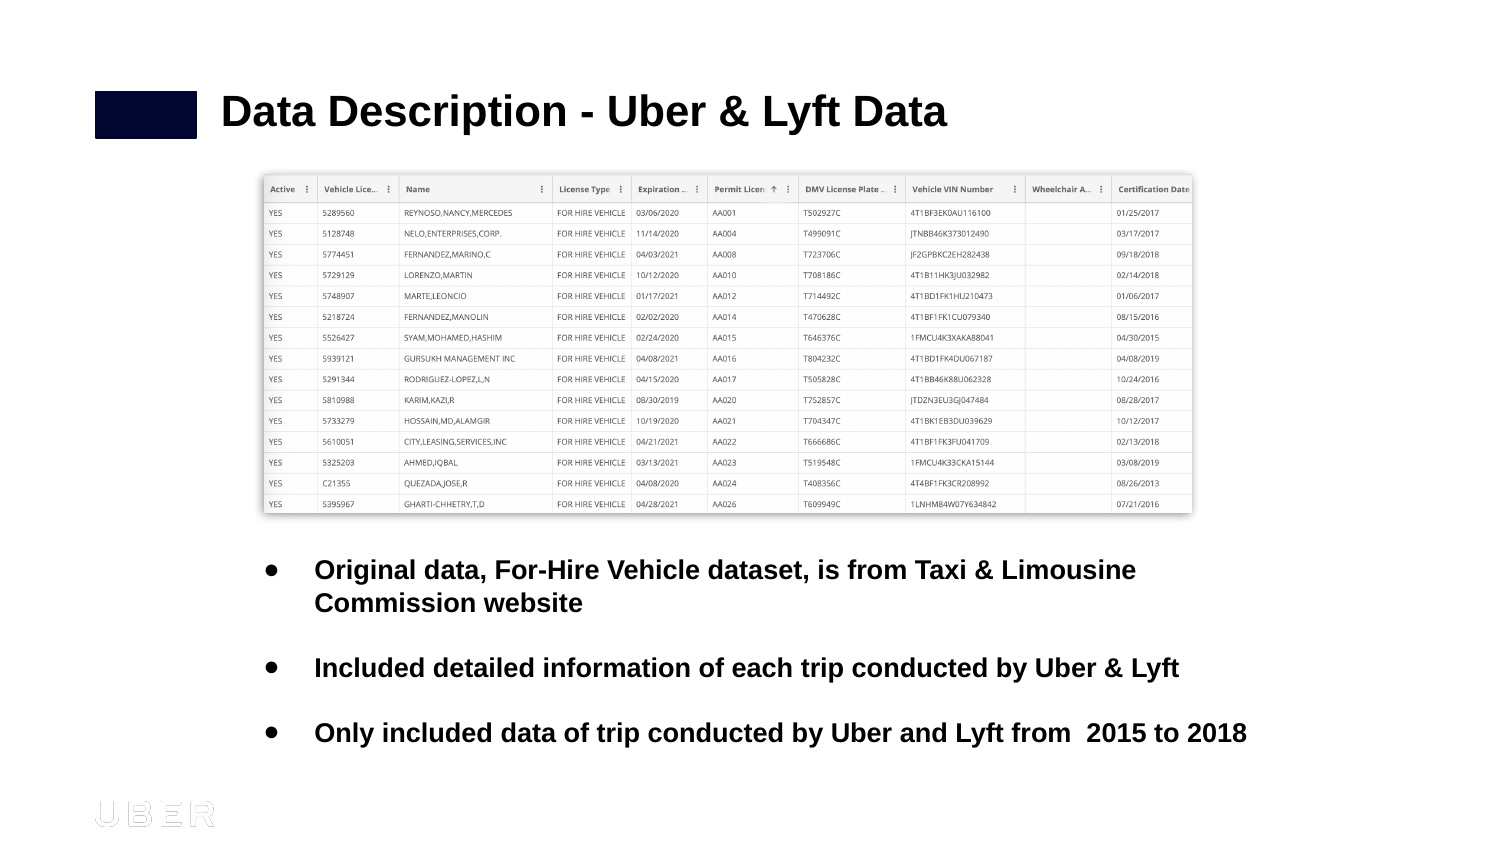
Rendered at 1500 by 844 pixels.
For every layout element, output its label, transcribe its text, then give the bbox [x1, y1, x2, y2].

text_box Data Data Description - Uber & Lyft Data [90, 76, 1122, 175]
text_box [95, 91, 197, 138]
text_box Original data, For-Hire Vehicle dataset, is from Taxi & Limousine Commission website Included detailed information of each trip conducted by Uber & Lyft Only included data of trip conducted by Uber and Lyft from 2015 to 2018 [224, 188, 1276, 827]
picture [95, 801, 214, 827]
picture [263, 174, 1192, 513]
